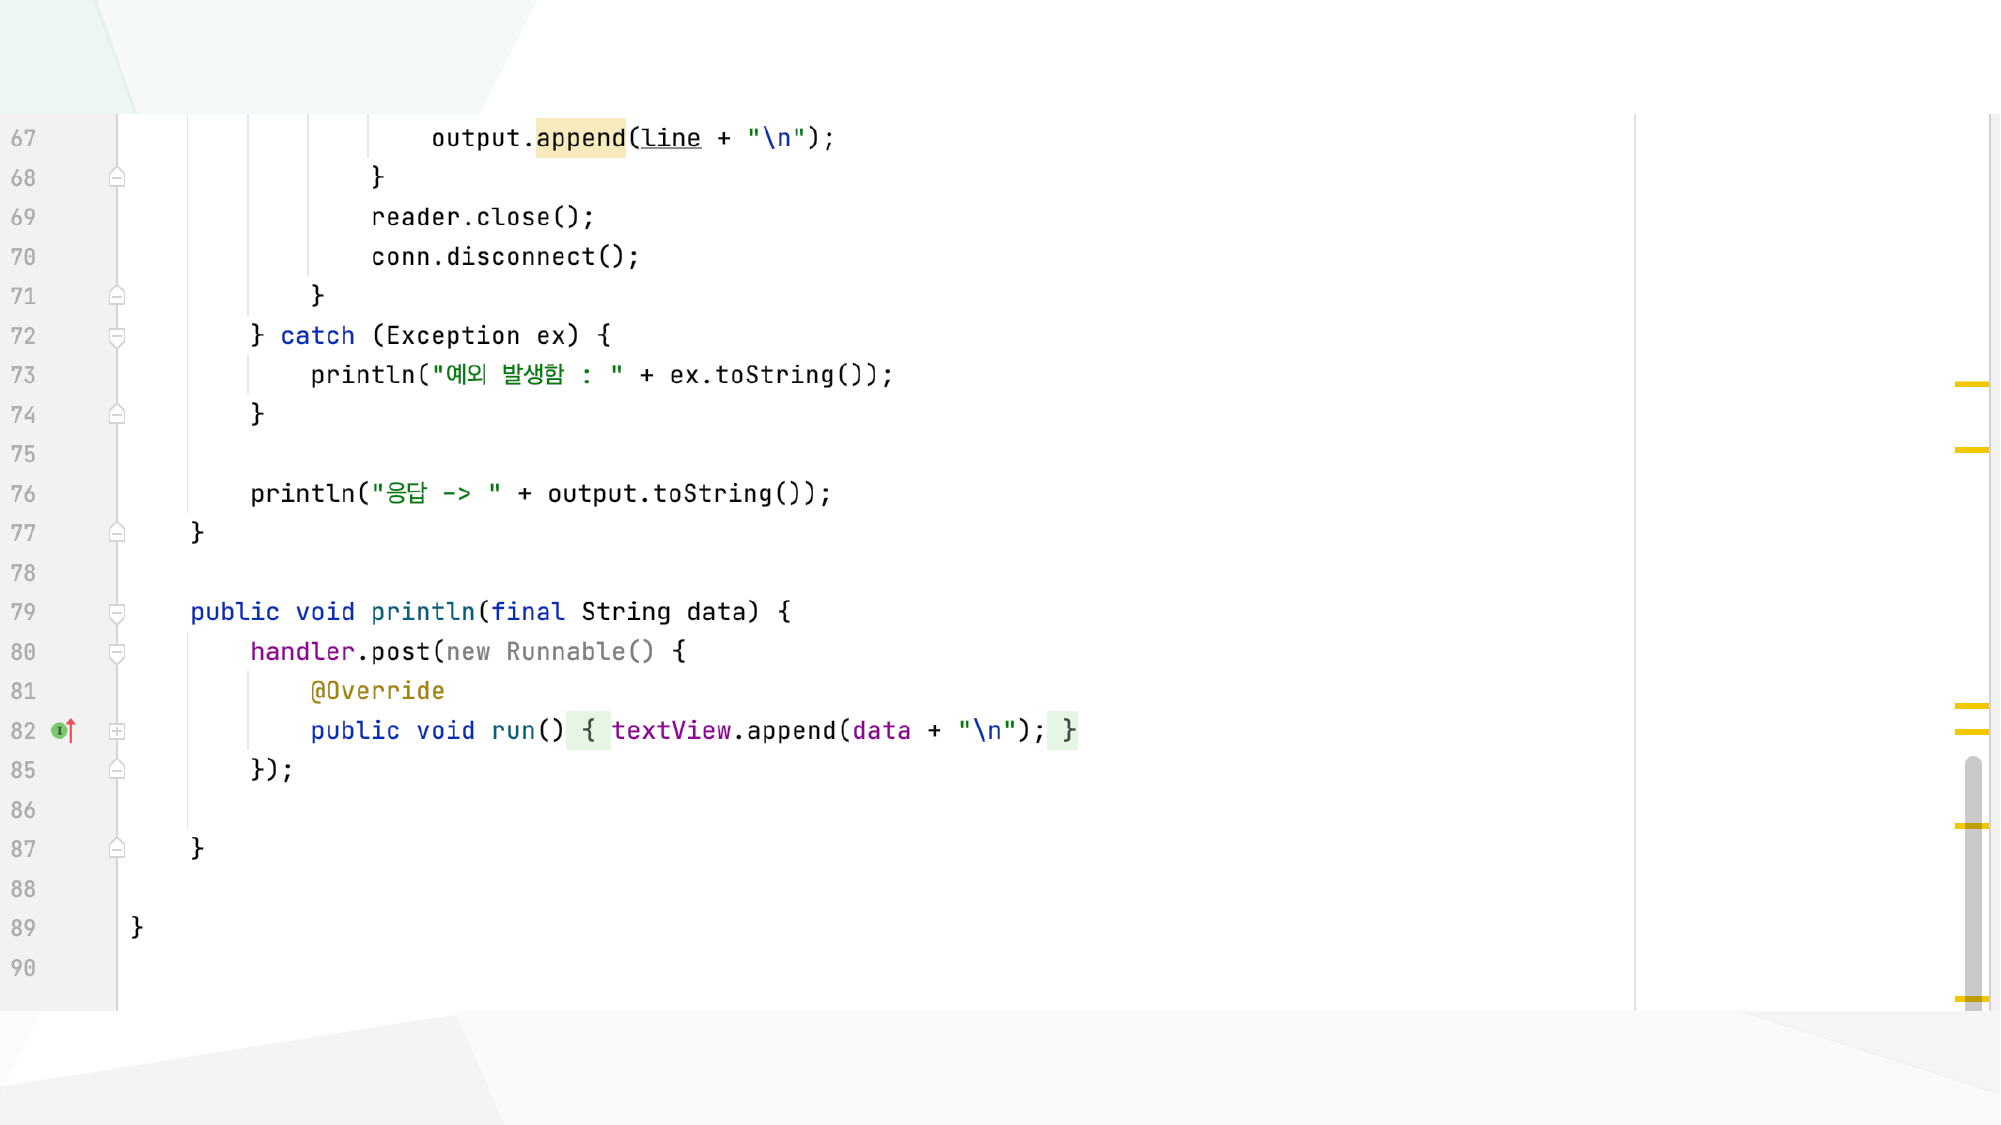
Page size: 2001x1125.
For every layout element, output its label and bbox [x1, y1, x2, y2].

picture [0, 113, 2000, 1012]
